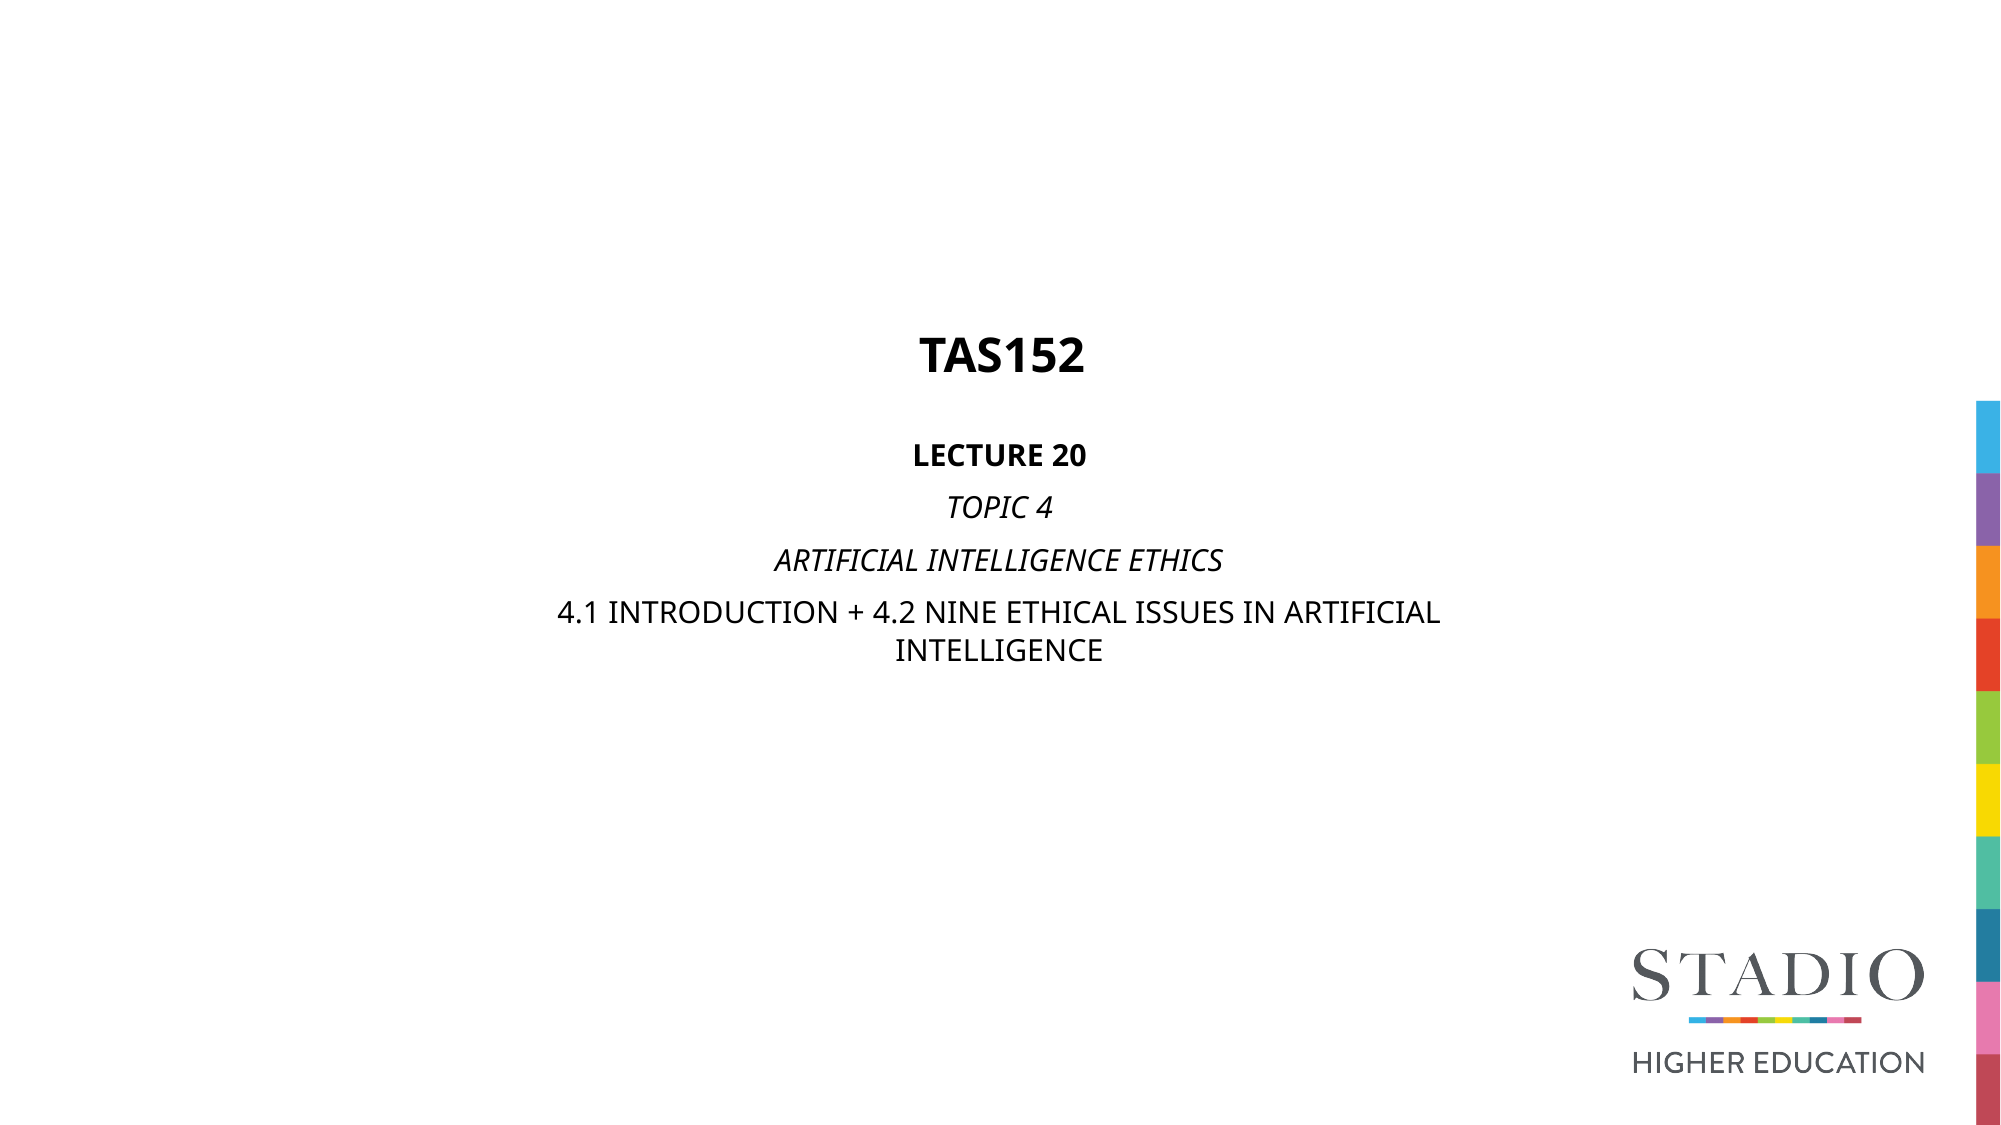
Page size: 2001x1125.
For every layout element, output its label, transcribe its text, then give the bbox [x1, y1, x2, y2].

list LECTURE 20 TOPIC 4 ARTIFICIAL INTELLIGENCE ETHICS 4.1 INTRODUCTION + 4.2 NINE ETHICAL ISSUES IN ARTIFICIAL INTELLIGENCE [447, 427, 1552, 678]
picture [1581, 402, 2001, 1125]
title TAS152 [503, 318, 1501, 392]
